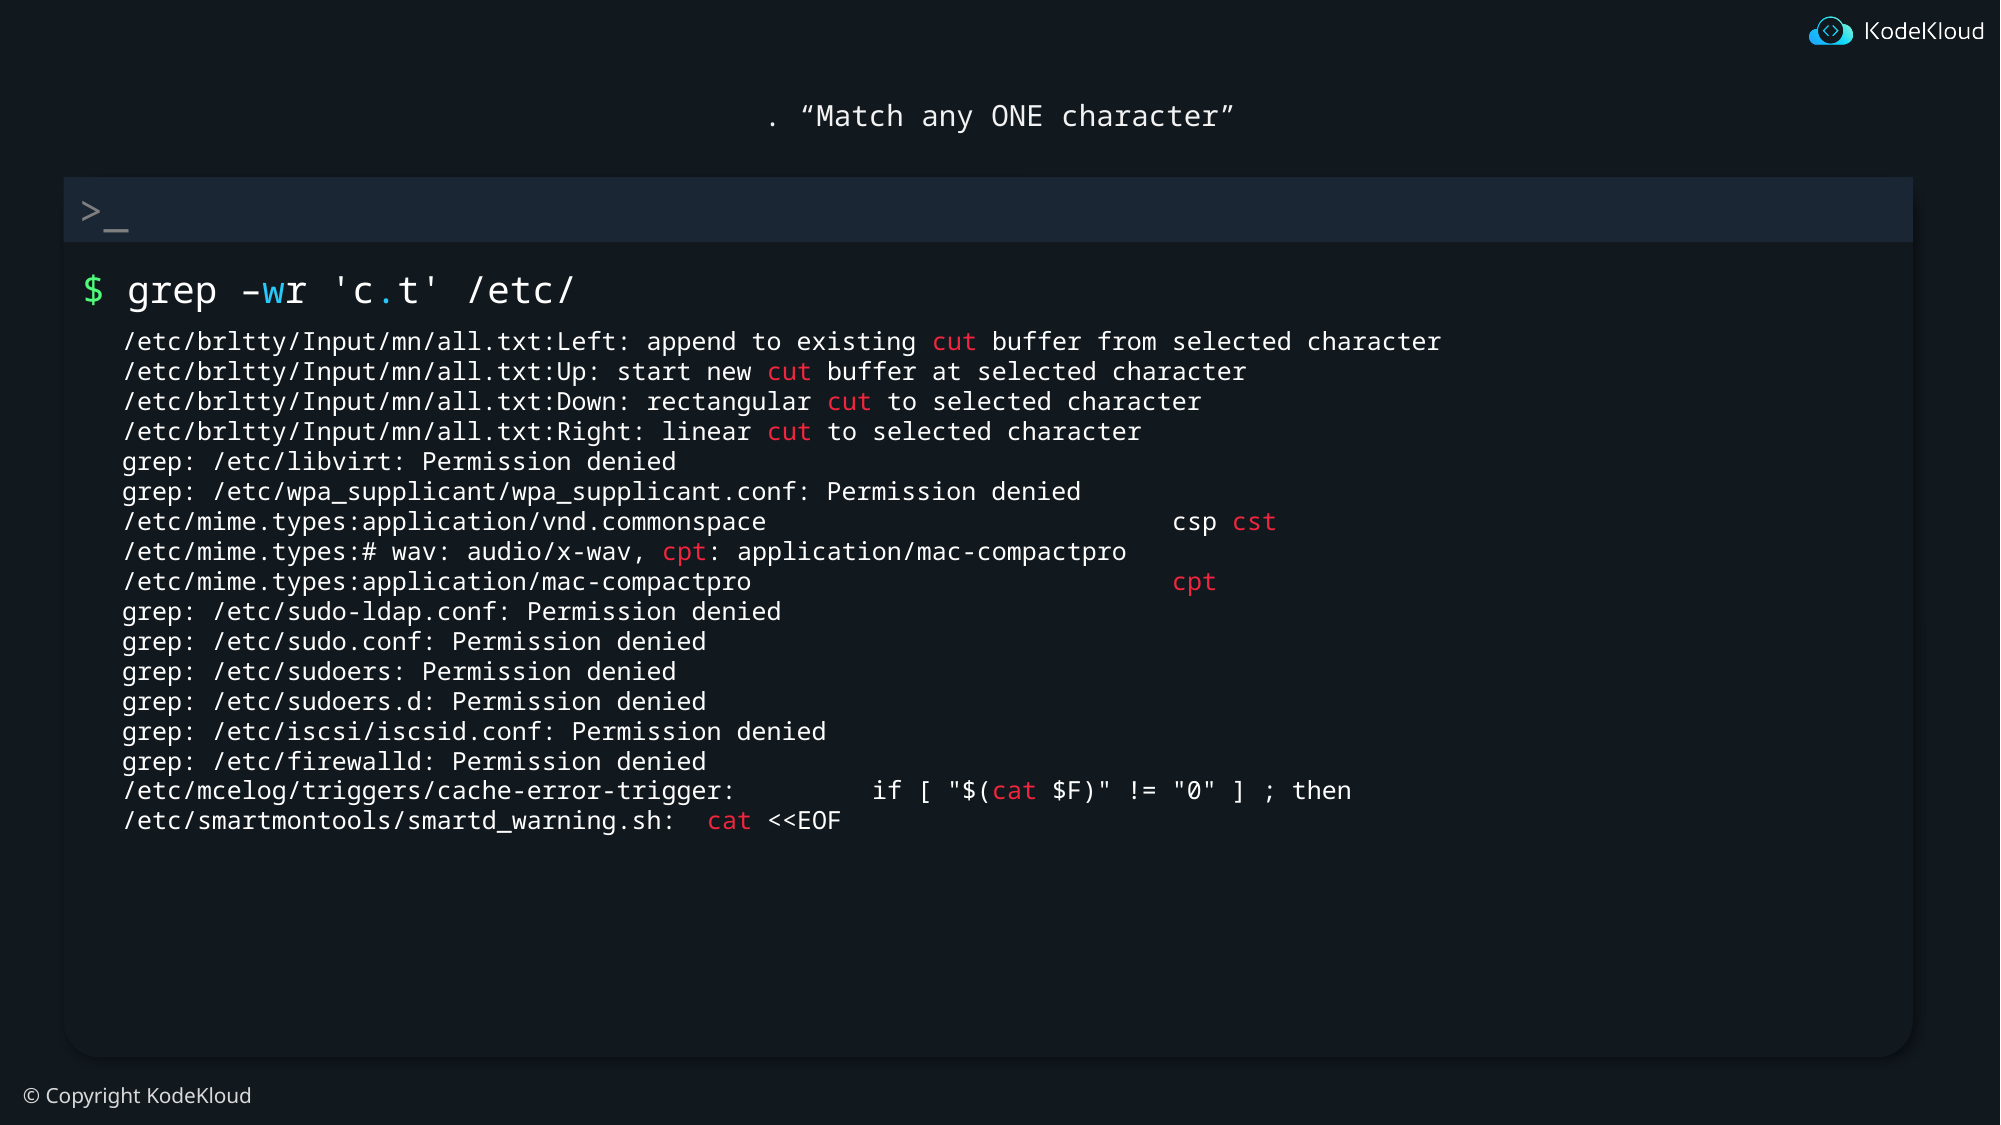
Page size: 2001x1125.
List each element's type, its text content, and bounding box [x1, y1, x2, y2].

text_box /etc/brltty/Input/mn/all.txt:Left: append to existing cut buffer from selected character /etc/brltty/Input/mn/all.txt:Up: start new cut buffer at selected character /etc/brltty/Input/mn/all.txt:Down: rectangular cut to selected character /etc/brltty/Input/mn/all.txt:Right: linear cut to selected character grep: /etc/libvirt: Permission denied grep: /etc/wpa_supplicant/wpa_supplicant.conf: Permission denied /etc/mime.types:application/vnd.commonspace csp cst /etc/mime.types:# wav: audio/x-wav, cpt: application/mac-compactpro /etc/mime.types:application/mac-compactpro cpt grep: /etc/sudo-ldap.conf: Permission denied grep: /etc/sudo.conf: Permission denied grep: /etc/sudoers: Permission denied grep: /etc/sudoers.d: Permission denied grep: /etc/iscsi/iscsid.conf: Permission denied grep: /etc/firewalld: Permission denied /etc/mcelog/triggers/cache-error-trigger: if [ "$(cat $F)" != "0" ] ; then /etc/smartmontools/smartd_warning.sh: cat <<EOF [107, 318, 1885, 843]
text_box $ grep –wr 'c.t' /etc/ [67, 258, 1151, 319]
picture [1792, 0, 2000, 62]
title . “Match any ONE character” [727, 67, 1273, 168]
